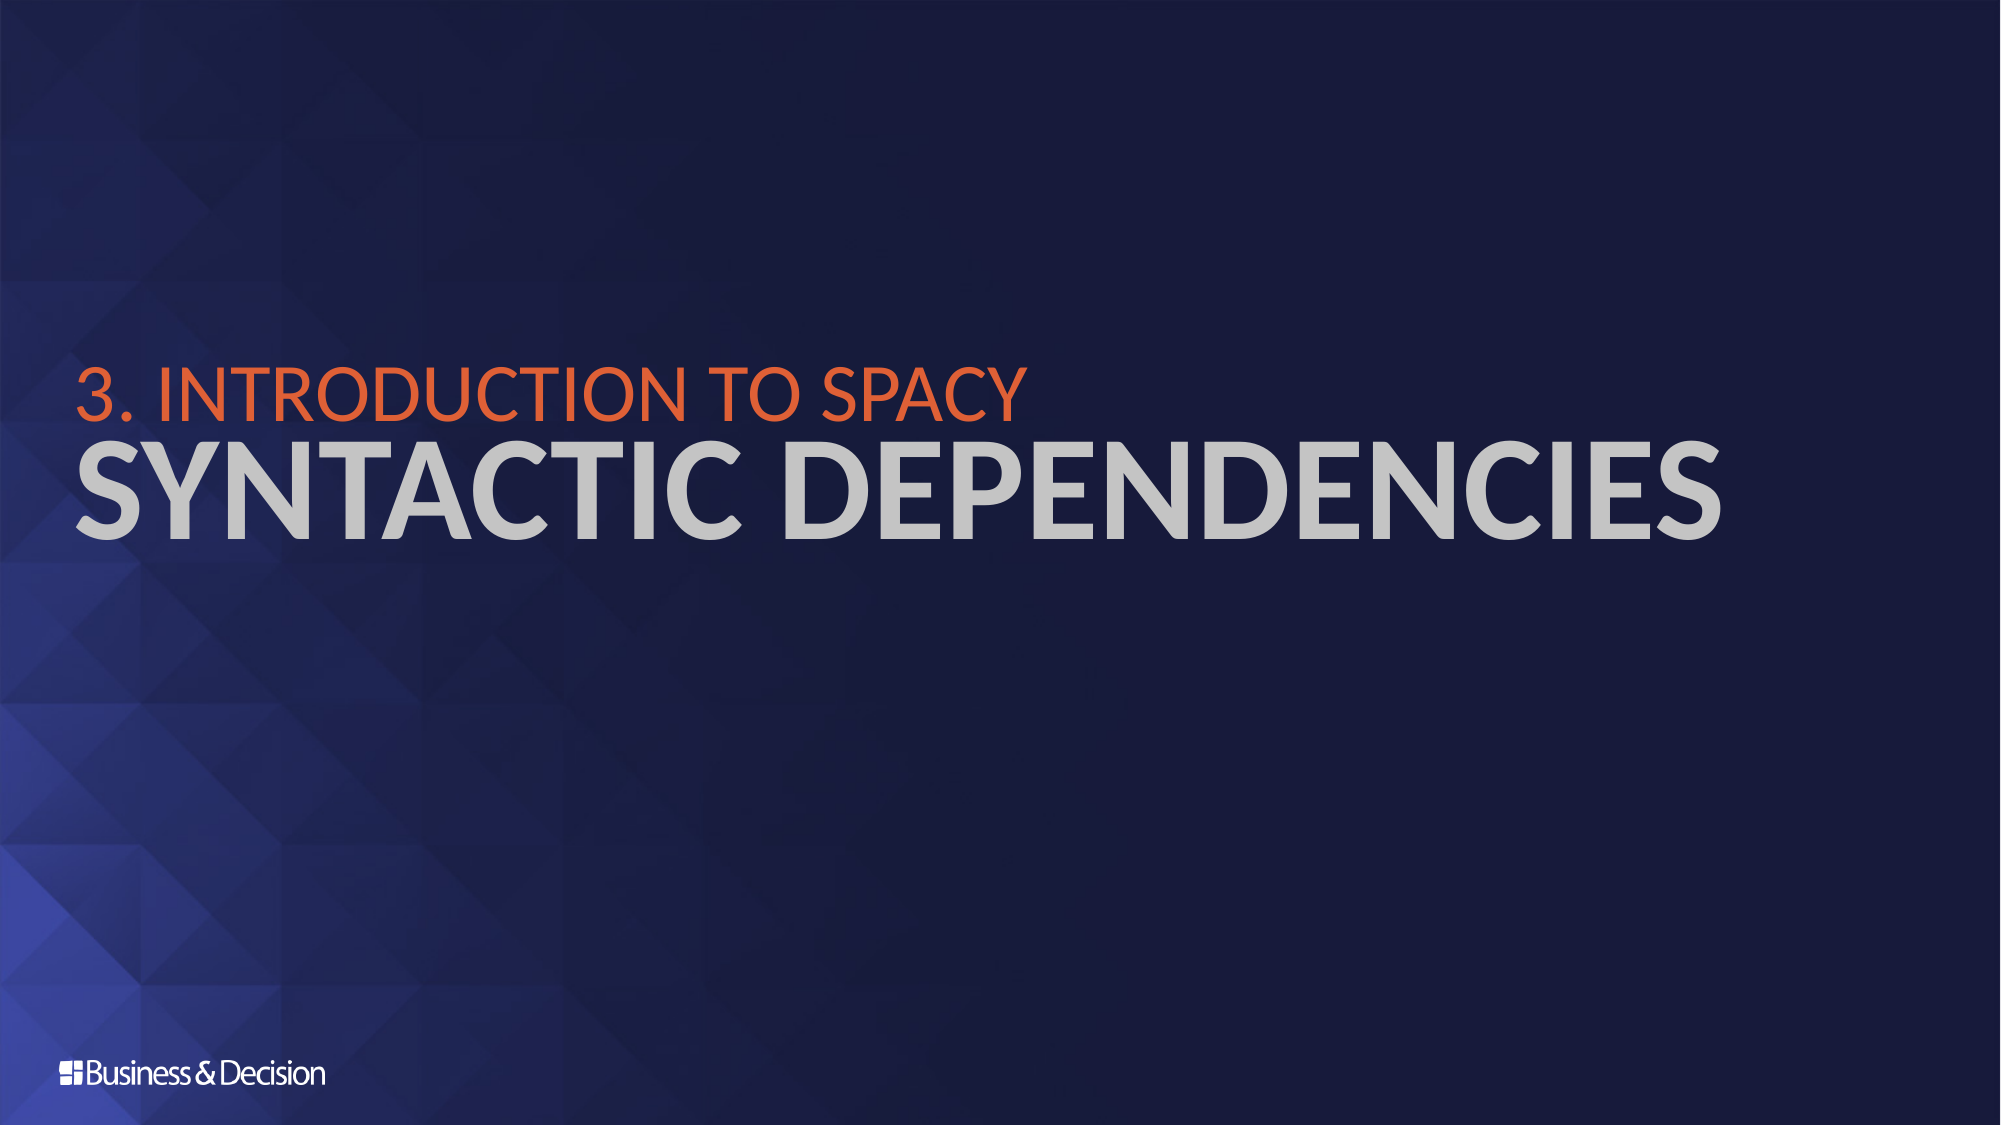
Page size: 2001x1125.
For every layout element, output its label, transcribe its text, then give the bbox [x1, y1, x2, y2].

list Syntactic dependencies [59, 447, 1941, 1014]
title 3. Introduction to spaCy [59, 59, 1941, 447]
picture [0, 0, 2001, 1125]
